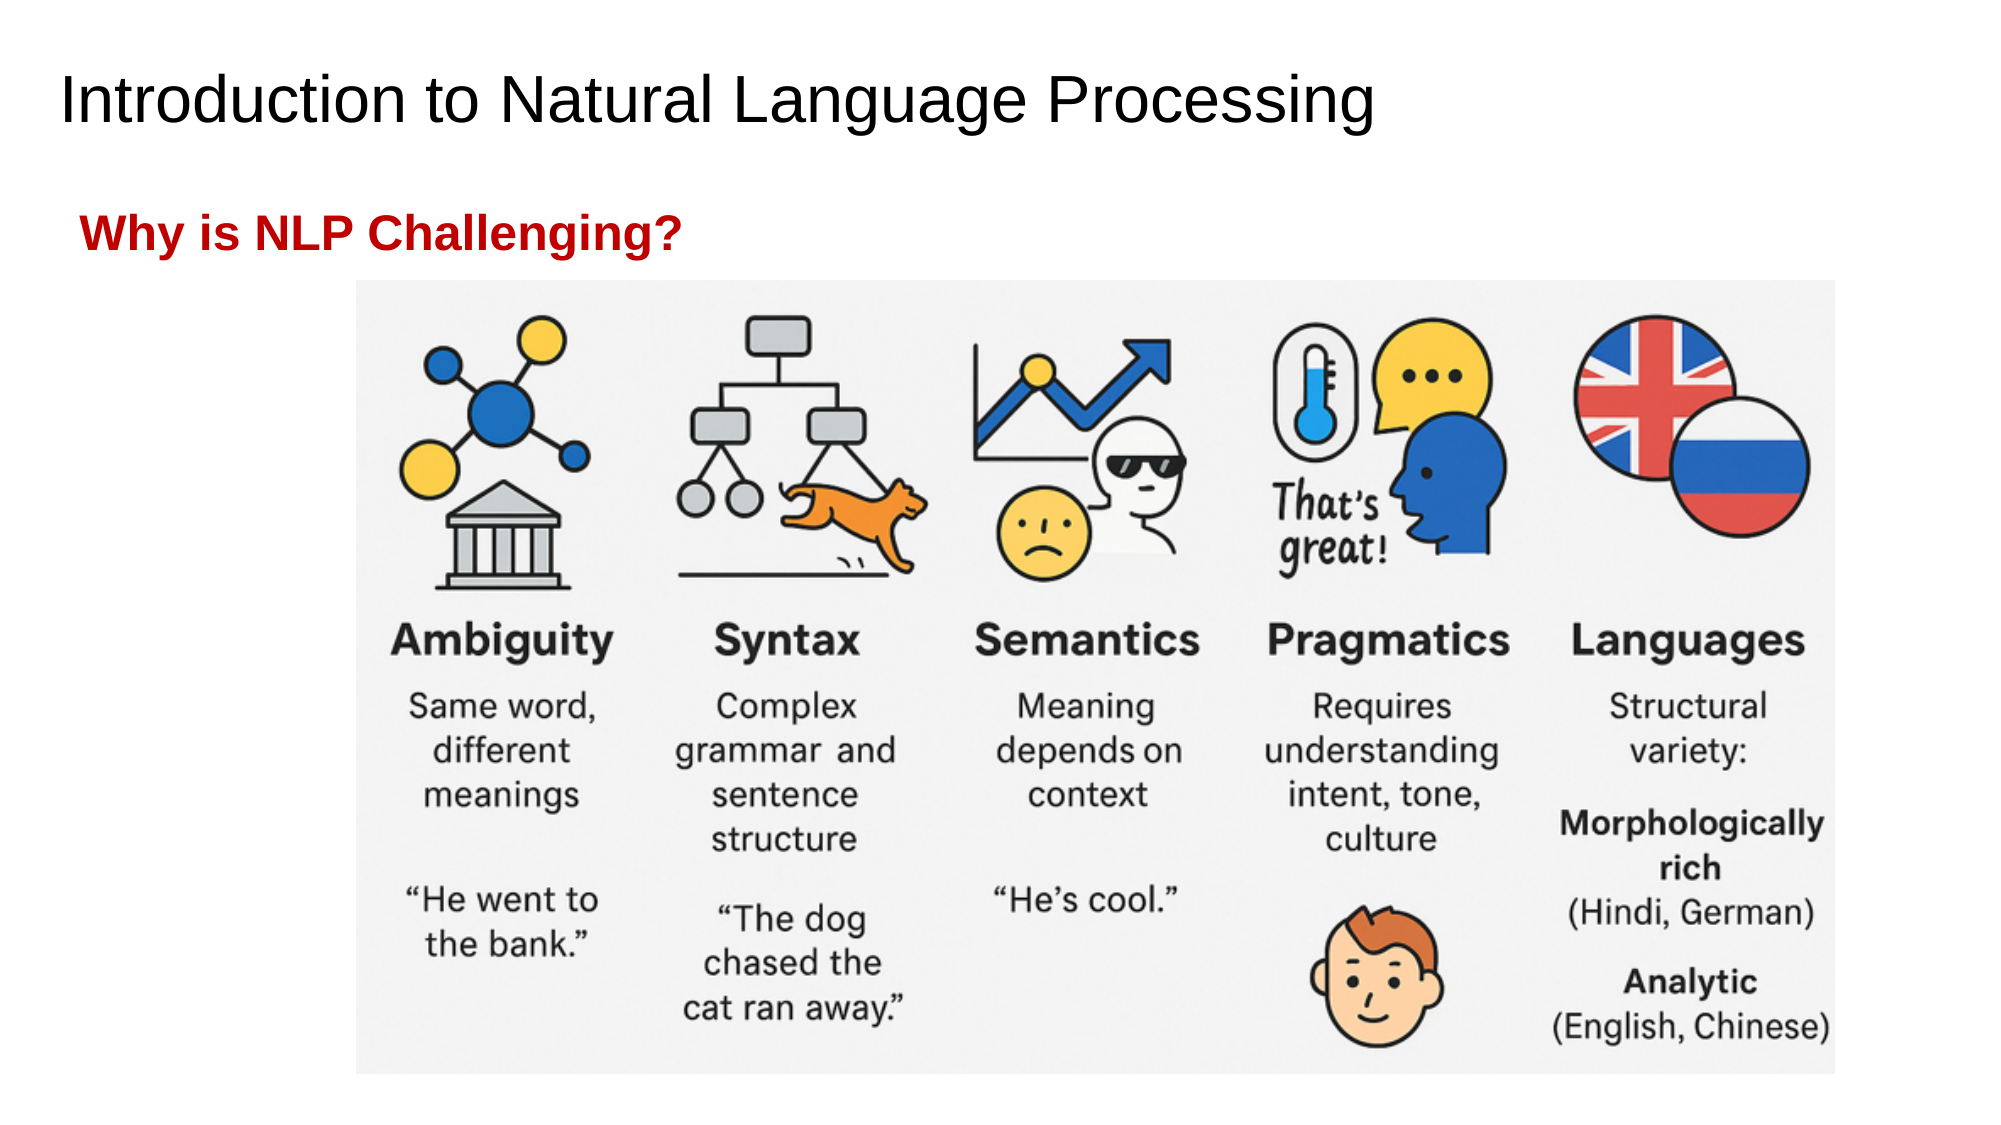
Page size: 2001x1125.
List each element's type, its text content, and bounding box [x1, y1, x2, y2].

picture [356, 279, 1835, 1074]
list Why is NLP Challenging? [64, 200, 1931, 1049]
title Introduction to Natural Language Processing [44, 27, 1947, 175]
